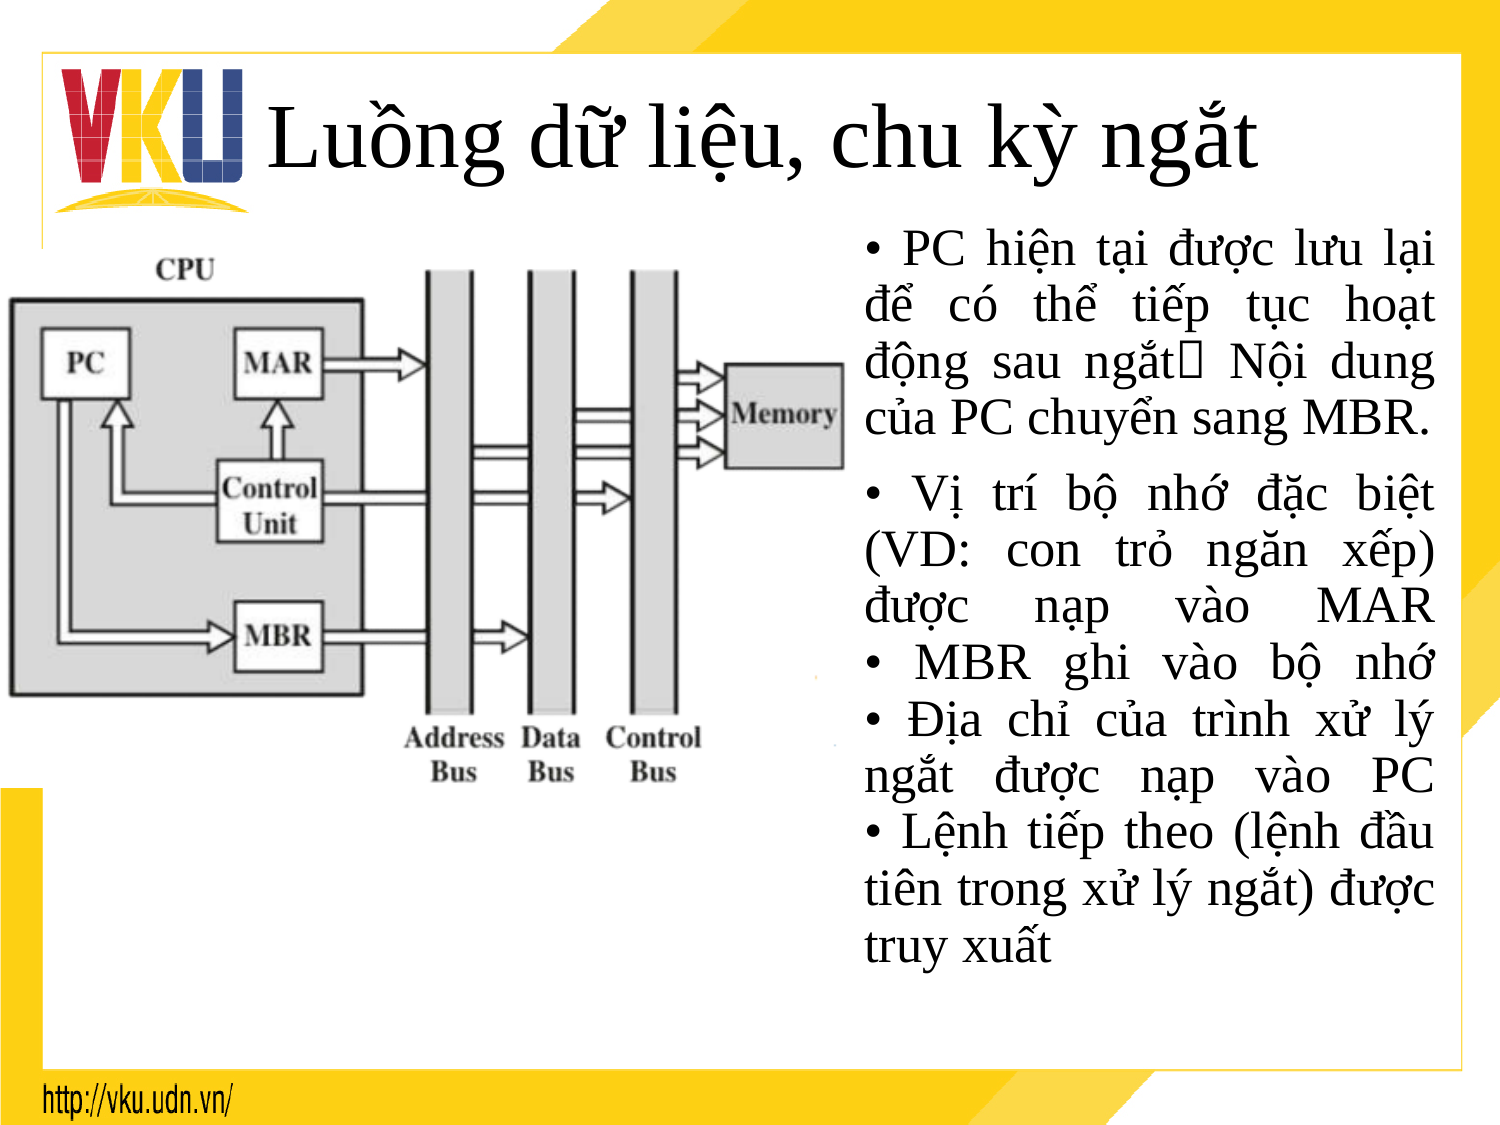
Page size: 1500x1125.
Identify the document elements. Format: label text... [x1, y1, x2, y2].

list • PC hiện tại được lưu lại để có thể tiếp tục hoạt động sau ngắt Nội dung của PC chuyển sang MBR. • Vị trí bộ nhớ đặc biệt (VD: con trỏ ngăn xếp) được nạp vào MAR • MBR ghi vào bộ nhớ • Địa chỉ của trình xử lý ngắt được nạp vào PC • Lệnh tiếp theo (lệnh đầu tiên trong xử lý ngắt) được truy xuất [849, 212, 1451, 1011]
picture [0, 0, 1500, 1125]
title Luồng dữ liệu, chu kỳ ngắt [251, 59, 1397, 216]
